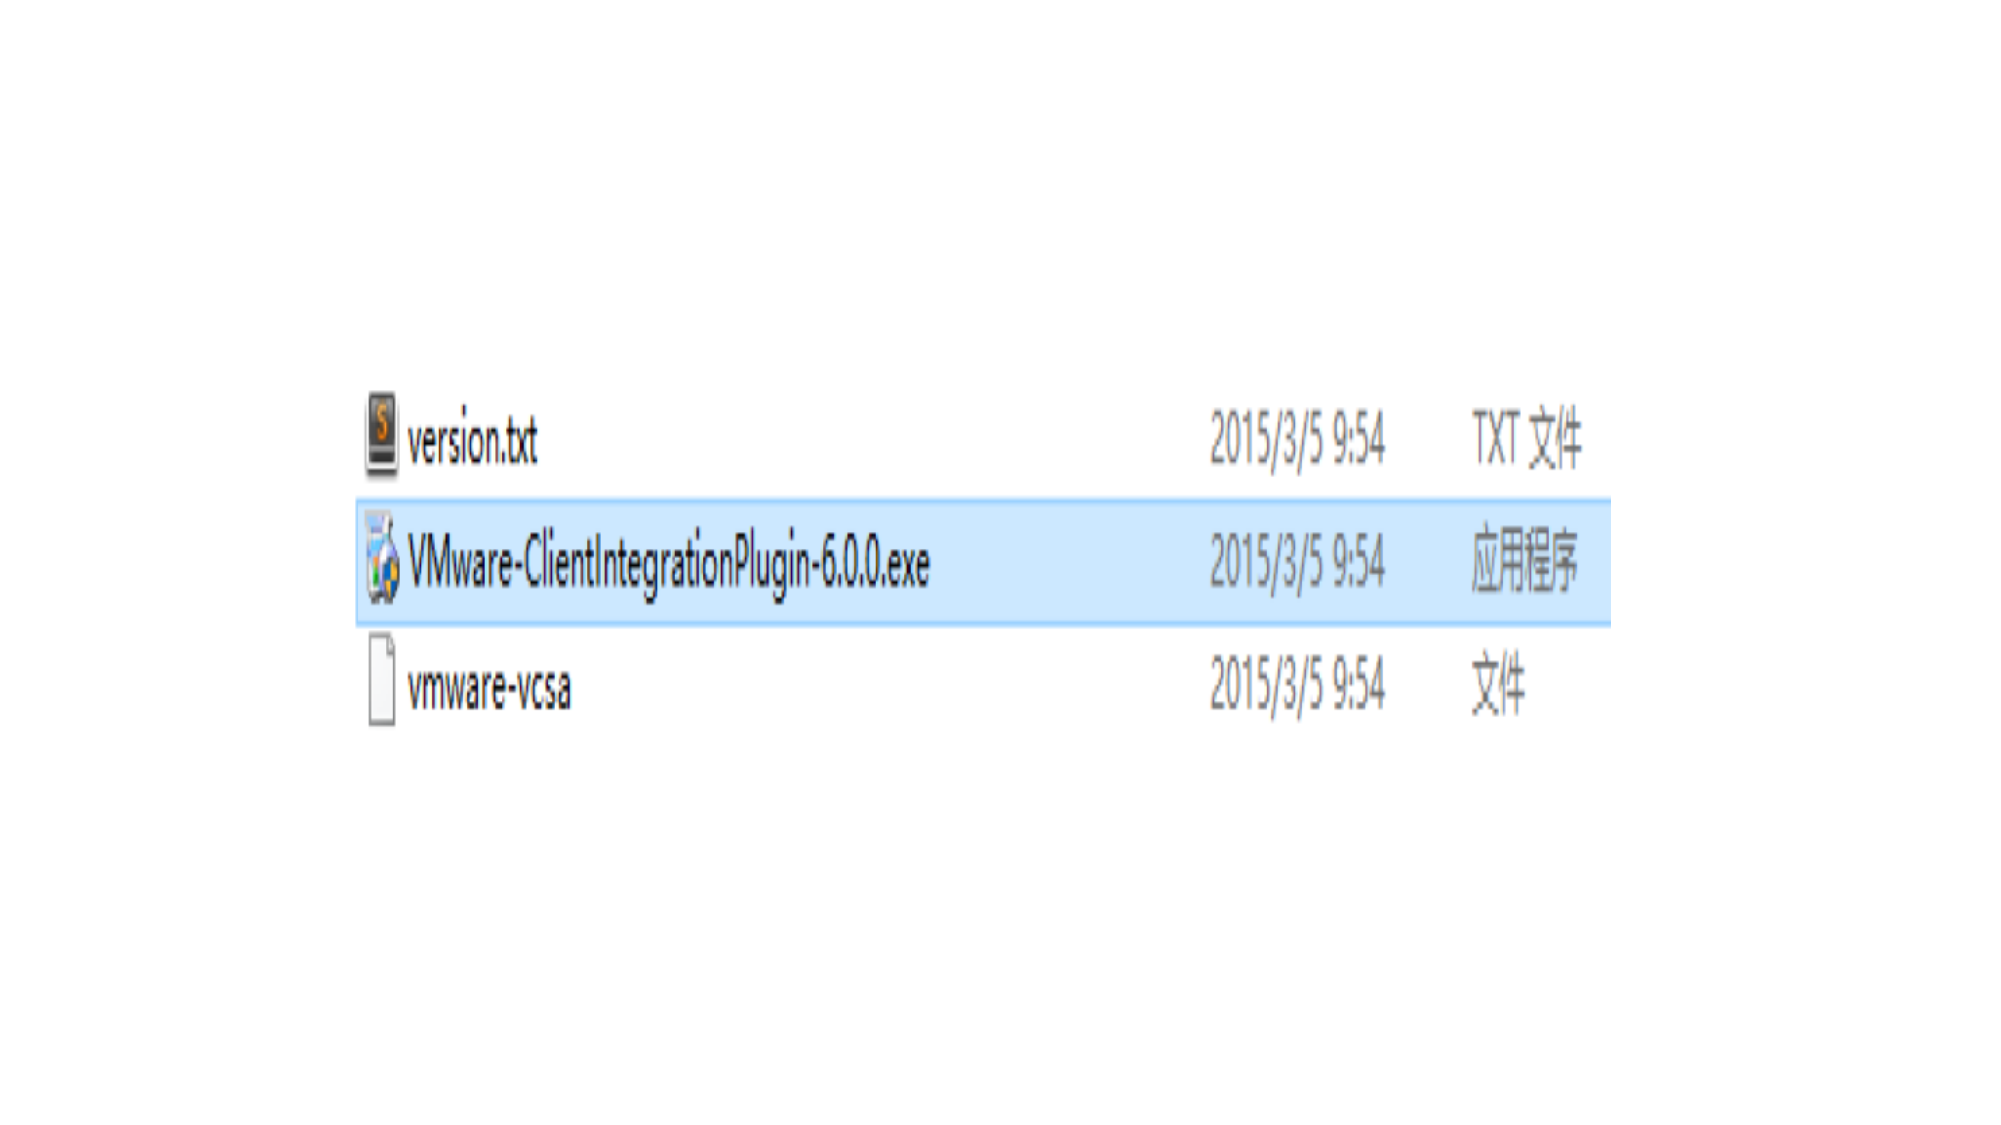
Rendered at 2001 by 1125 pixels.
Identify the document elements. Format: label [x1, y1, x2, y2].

picture [354, 379, 1611, 771]
